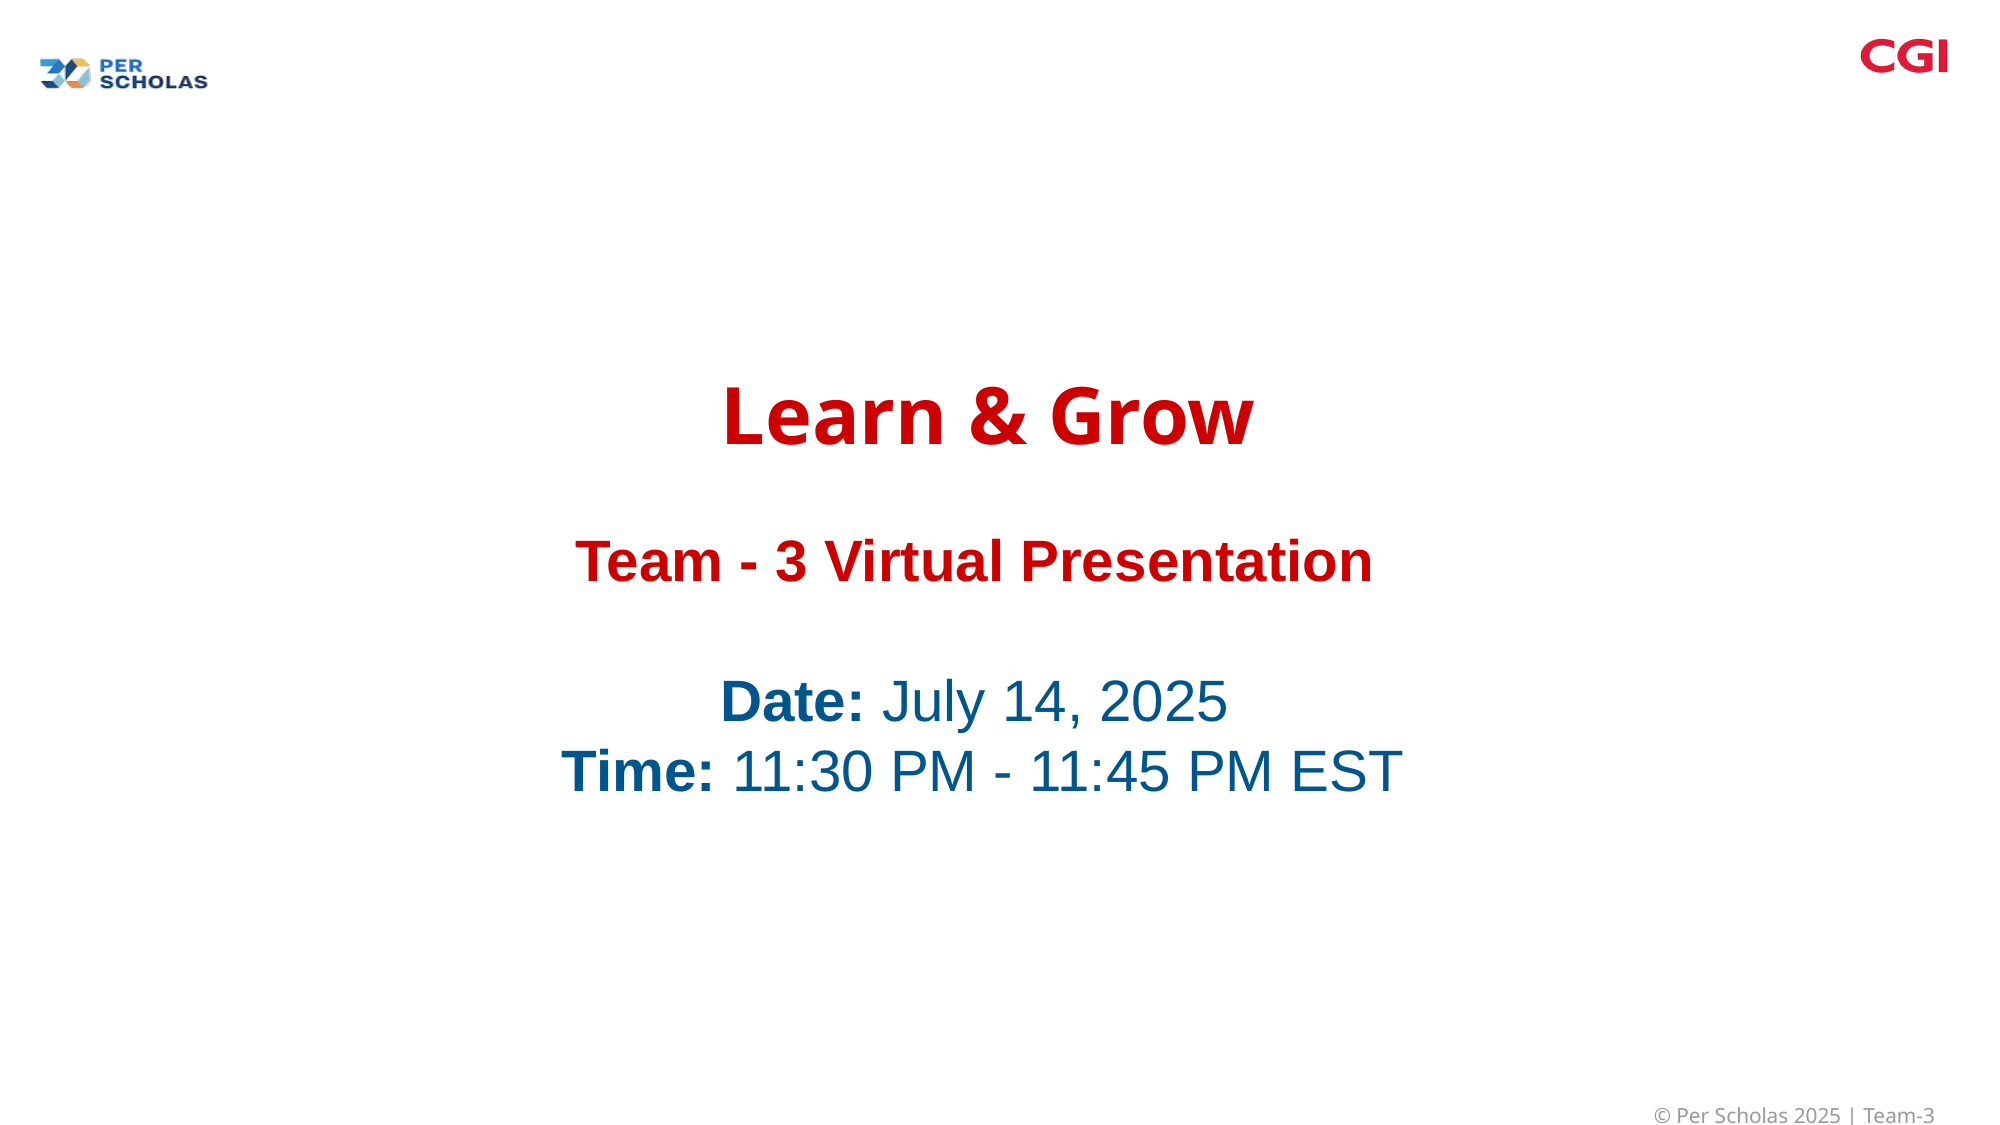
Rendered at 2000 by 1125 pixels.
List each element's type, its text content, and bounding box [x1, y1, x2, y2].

picture [26, 0, 222, 149]
text_box Learn & Grow [26, 286, 1950, 553]
text_box Team - 3 Virtual Presentation Date: July 14, 2025 Time: 11:30 PM - 11:45 PM EST [149, 470, 1800, 811]
text_box © Per Scholas 2025 | Team-3 [0, 1050, 1950, 1125]
picture [1851, 33, 1951, 79]
